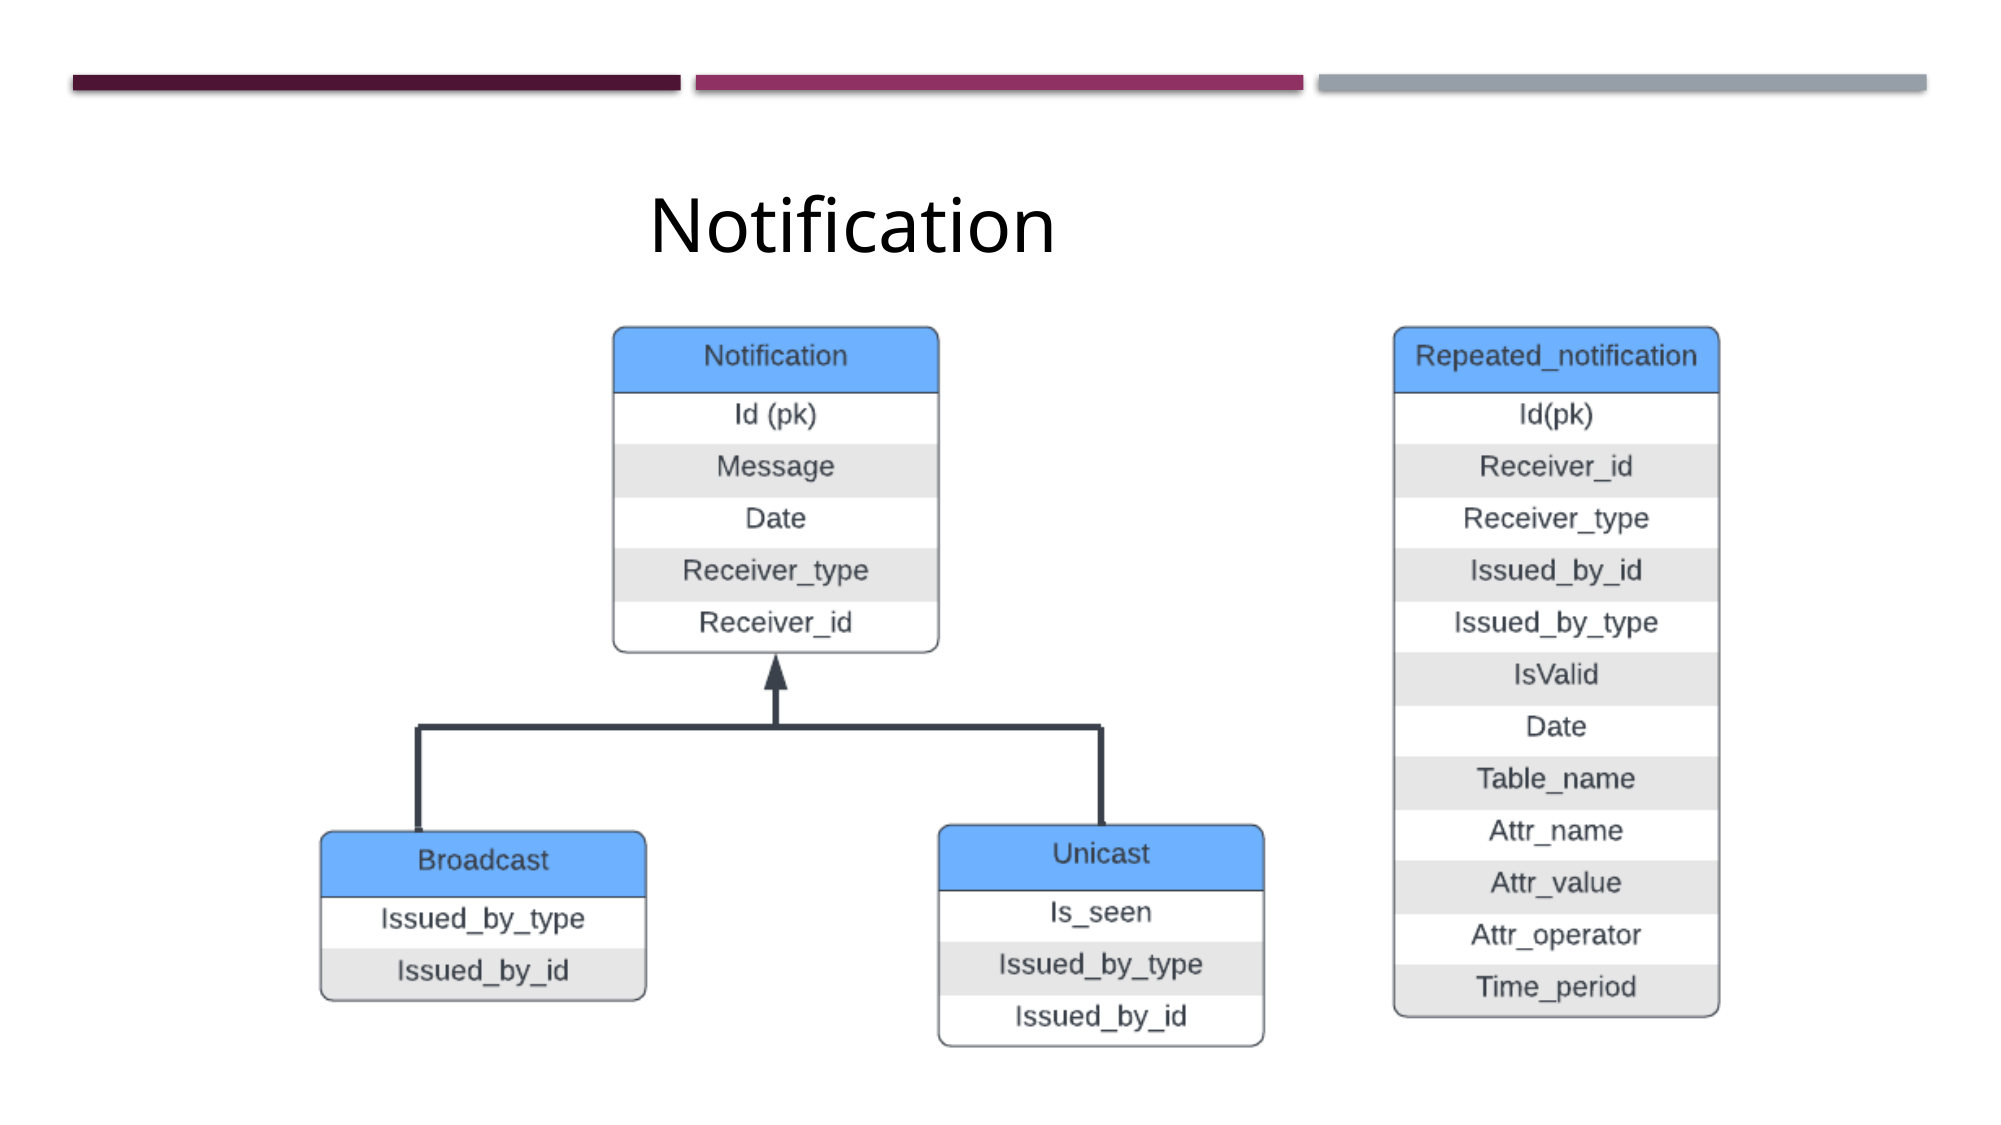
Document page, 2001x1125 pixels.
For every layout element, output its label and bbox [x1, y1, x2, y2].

picture [163, 131, 1878, 1082]
